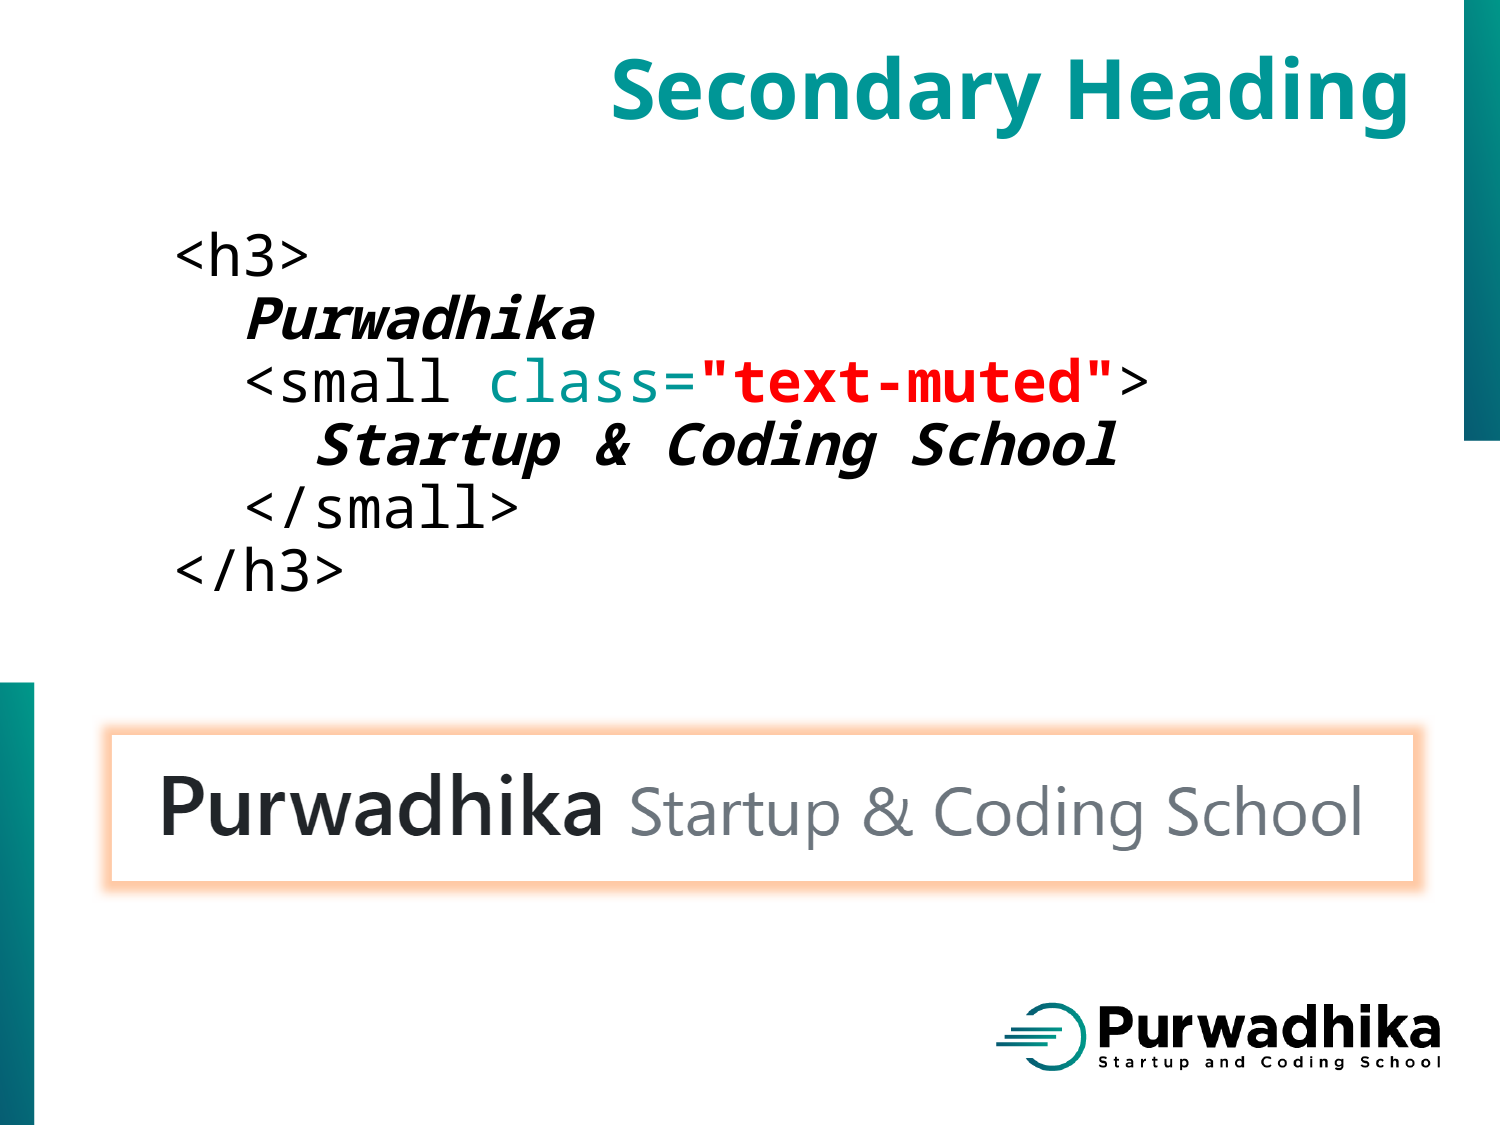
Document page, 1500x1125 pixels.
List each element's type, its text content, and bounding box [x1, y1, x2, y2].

picture [0, 0, 1500, 1125]
text_box Secondary Heading [562, 0, 1428, 185]
text_box <h3> Purwadhika <small class="text-muted"> Startup & Coding School </small> </h3> [157, 223, 1308, 606]
